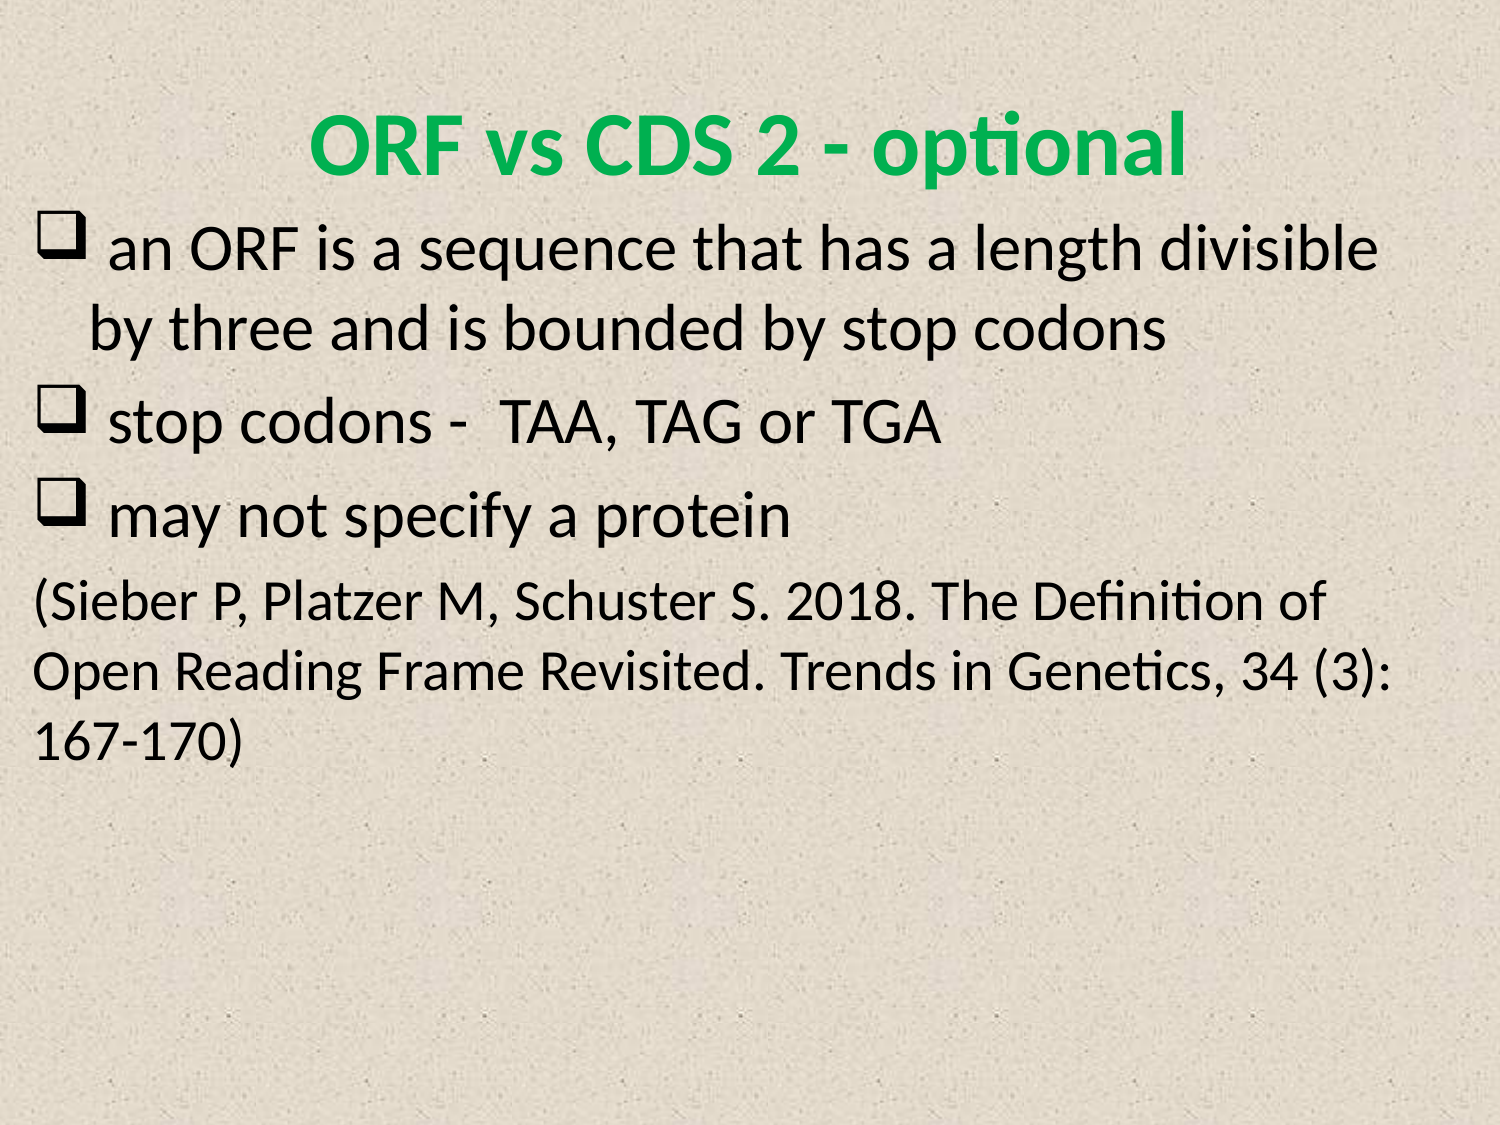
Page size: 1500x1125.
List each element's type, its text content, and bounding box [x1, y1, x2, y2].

title ORF vs CDS 2 - optional [75, 45, 1425, 196]
list an ORF is a sequence that has a length divisible by three and is bounded by stop codons stop codons - TAA, TAG or TGA may not specify a protein (Sieber P, Platzer M, Schuster S. 2018. The Definition of Open Reading Frame Revisited. Trends in Genetics, 34 (3): 167-170) [17, 196, 1459, 1059]
picture [0, 0, 1500, 1125]
